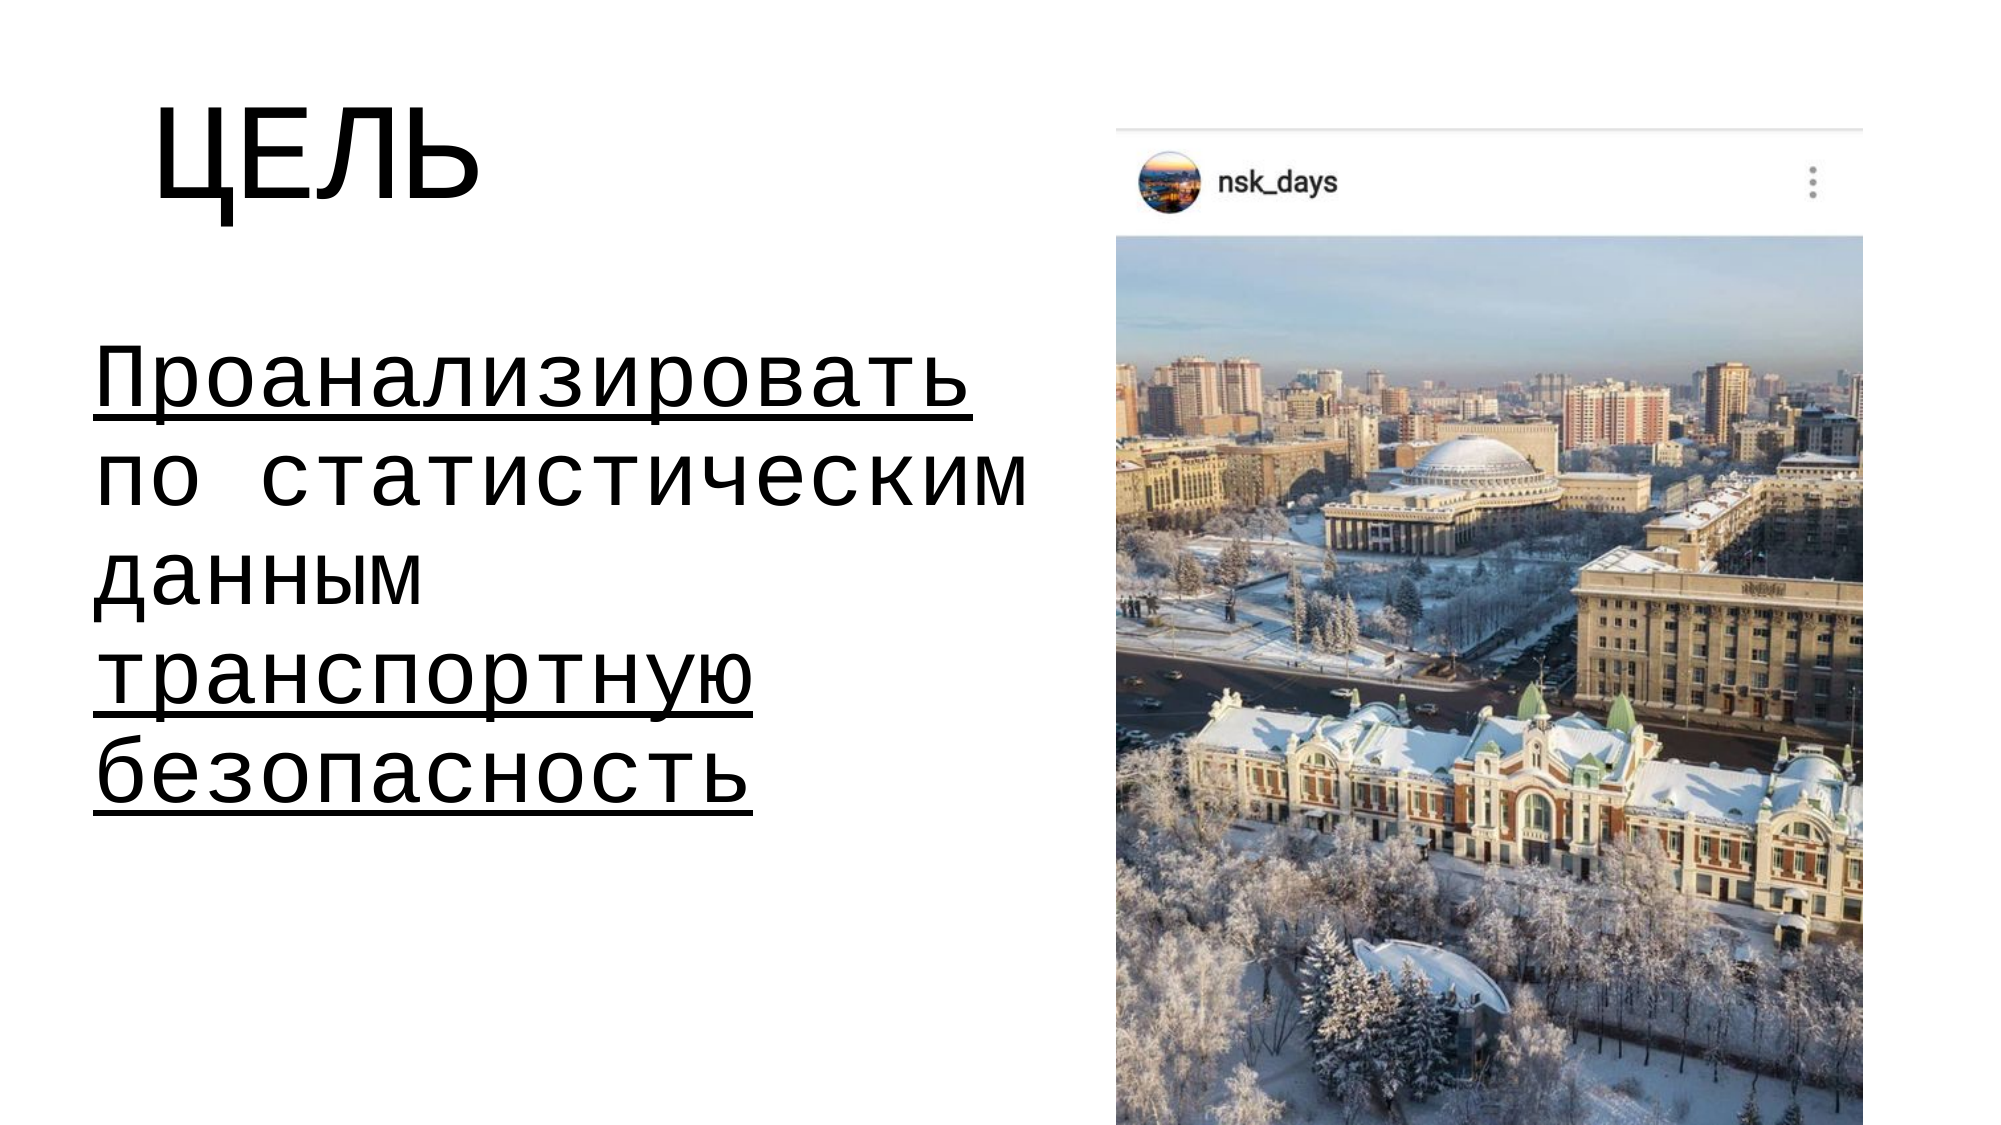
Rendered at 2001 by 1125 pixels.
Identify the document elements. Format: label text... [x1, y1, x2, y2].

title ЦЕЛЬ [137, 45, 1863, 263]
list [1116, 128, 1863, 1125]
list Проанализировать по статистическим данным транспортную безопасность [78, 236, 1081, 1125]
